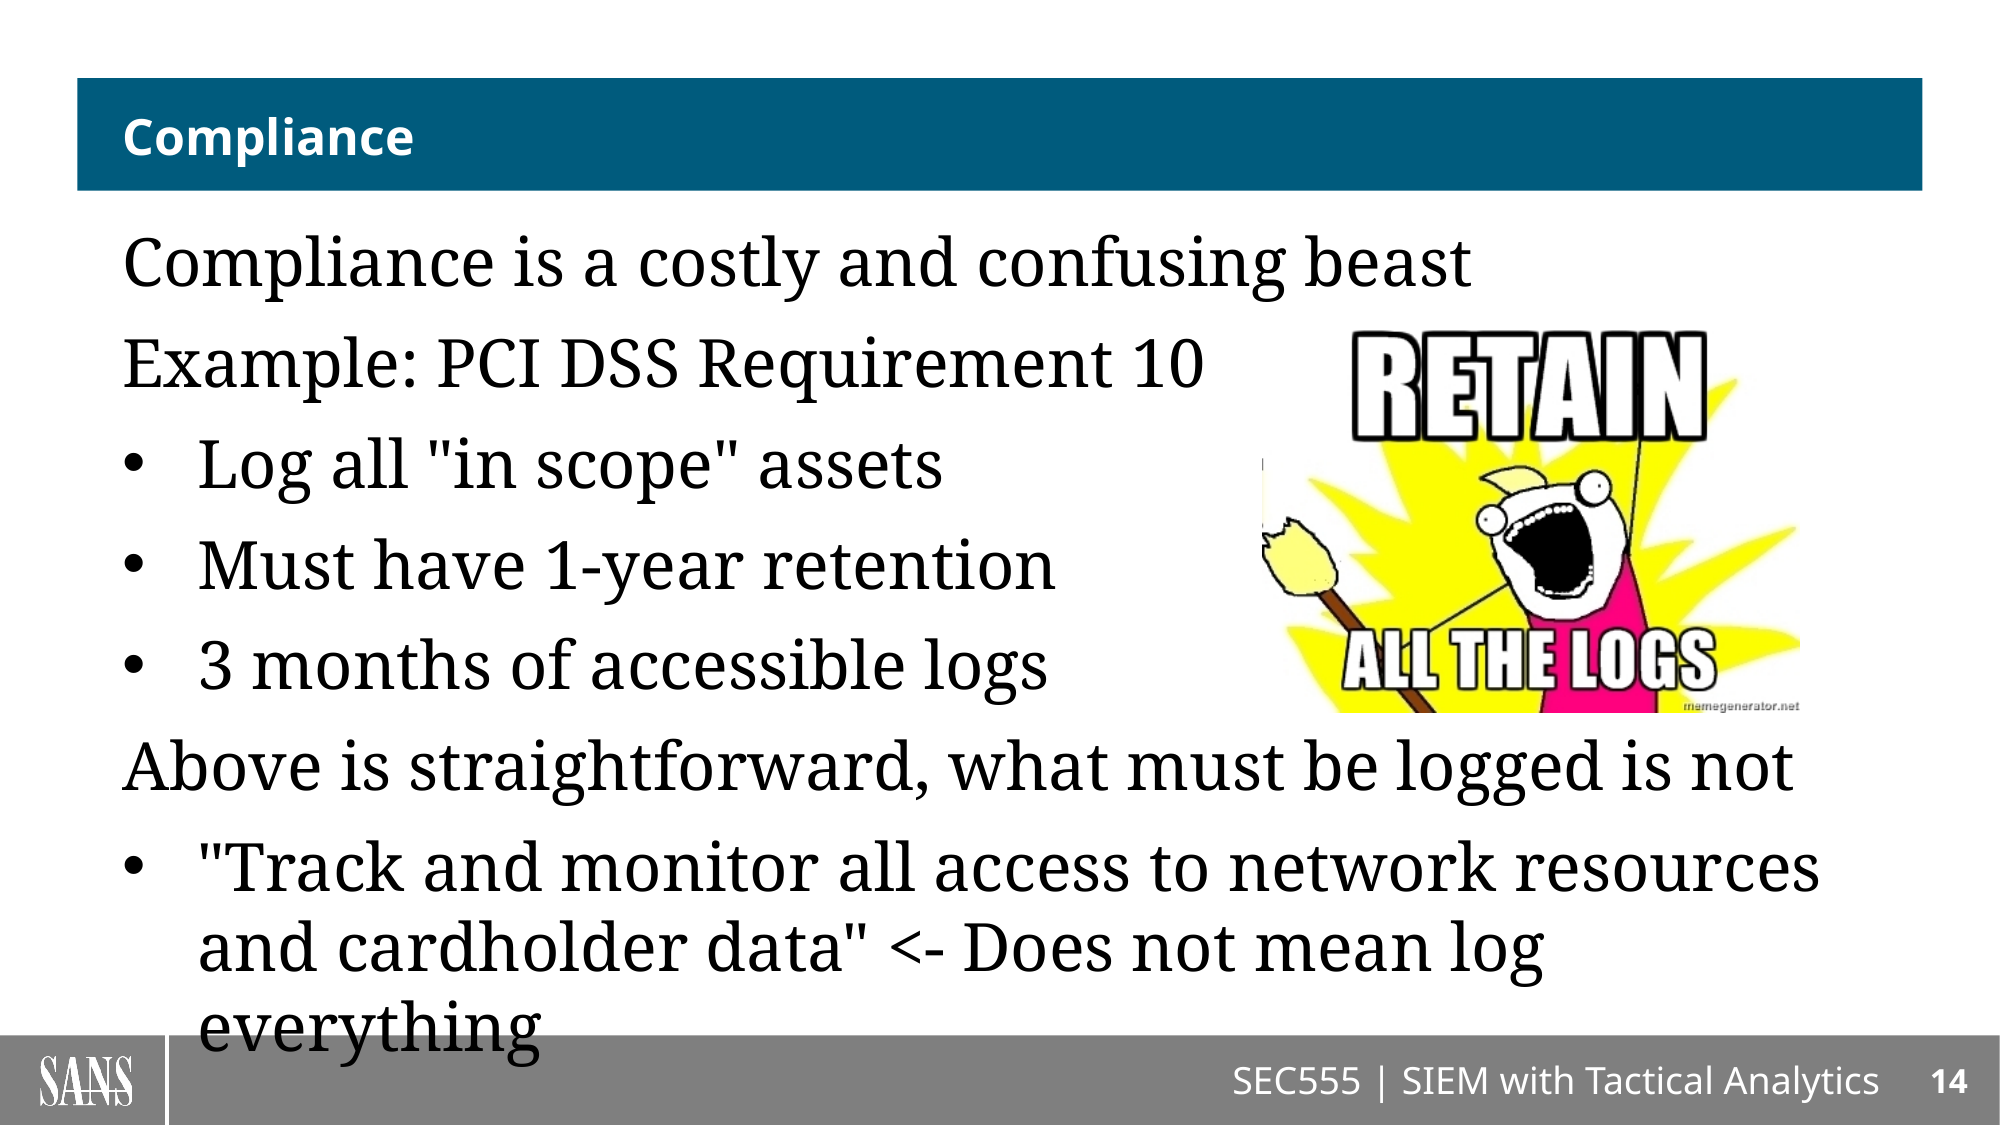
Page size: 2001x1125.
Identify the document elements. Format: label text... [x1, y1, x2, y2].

title Compliance [107, 78, 1893, 191]
picture [1262, 309, 1800, 713]
list Compliance is a costly and confusing beast Example: PCI DSS Requirement 10 Log all "in scope" assets Must have 1-year retention 3 months of accessible logs Above is straightforward, what must be logged is not "Track and monitor all access to network resources and cardholder data" <- Does not mean log everything [107, 212, 1893, 1013]
